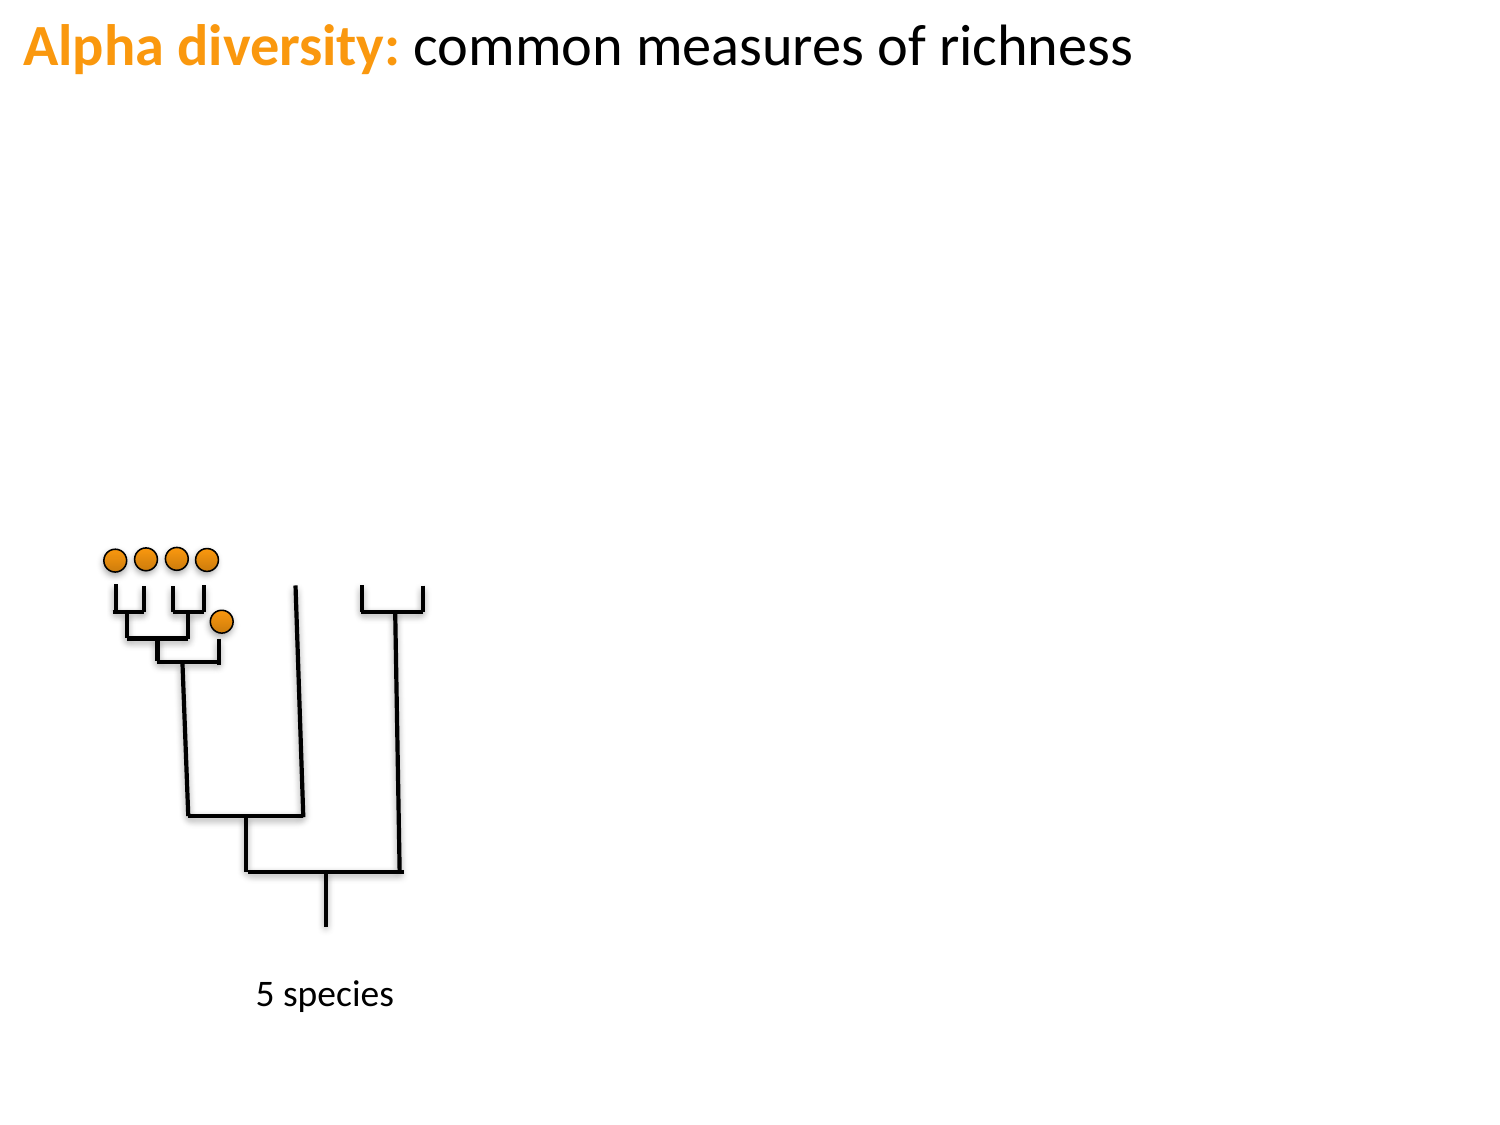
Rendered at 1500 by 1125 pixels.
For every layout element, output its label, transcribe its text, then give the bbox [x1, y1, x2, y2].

text_box Alpha diversity: common measures of richness [8, 0, 1148, 85]
text_box [133, 547, 159, 572]
text_box [209, 609, 234, 634]
text_box 5 species [240, 961, 409, 1022]
text_box [194, 547, 220, 573]
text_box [182, 663, 189, 817]
text_box [103, 548, 128, 573]
text_box [164, 546, 190, 572]
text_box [394, 619, 400, 871]
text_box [295, 585, 304, 818]
